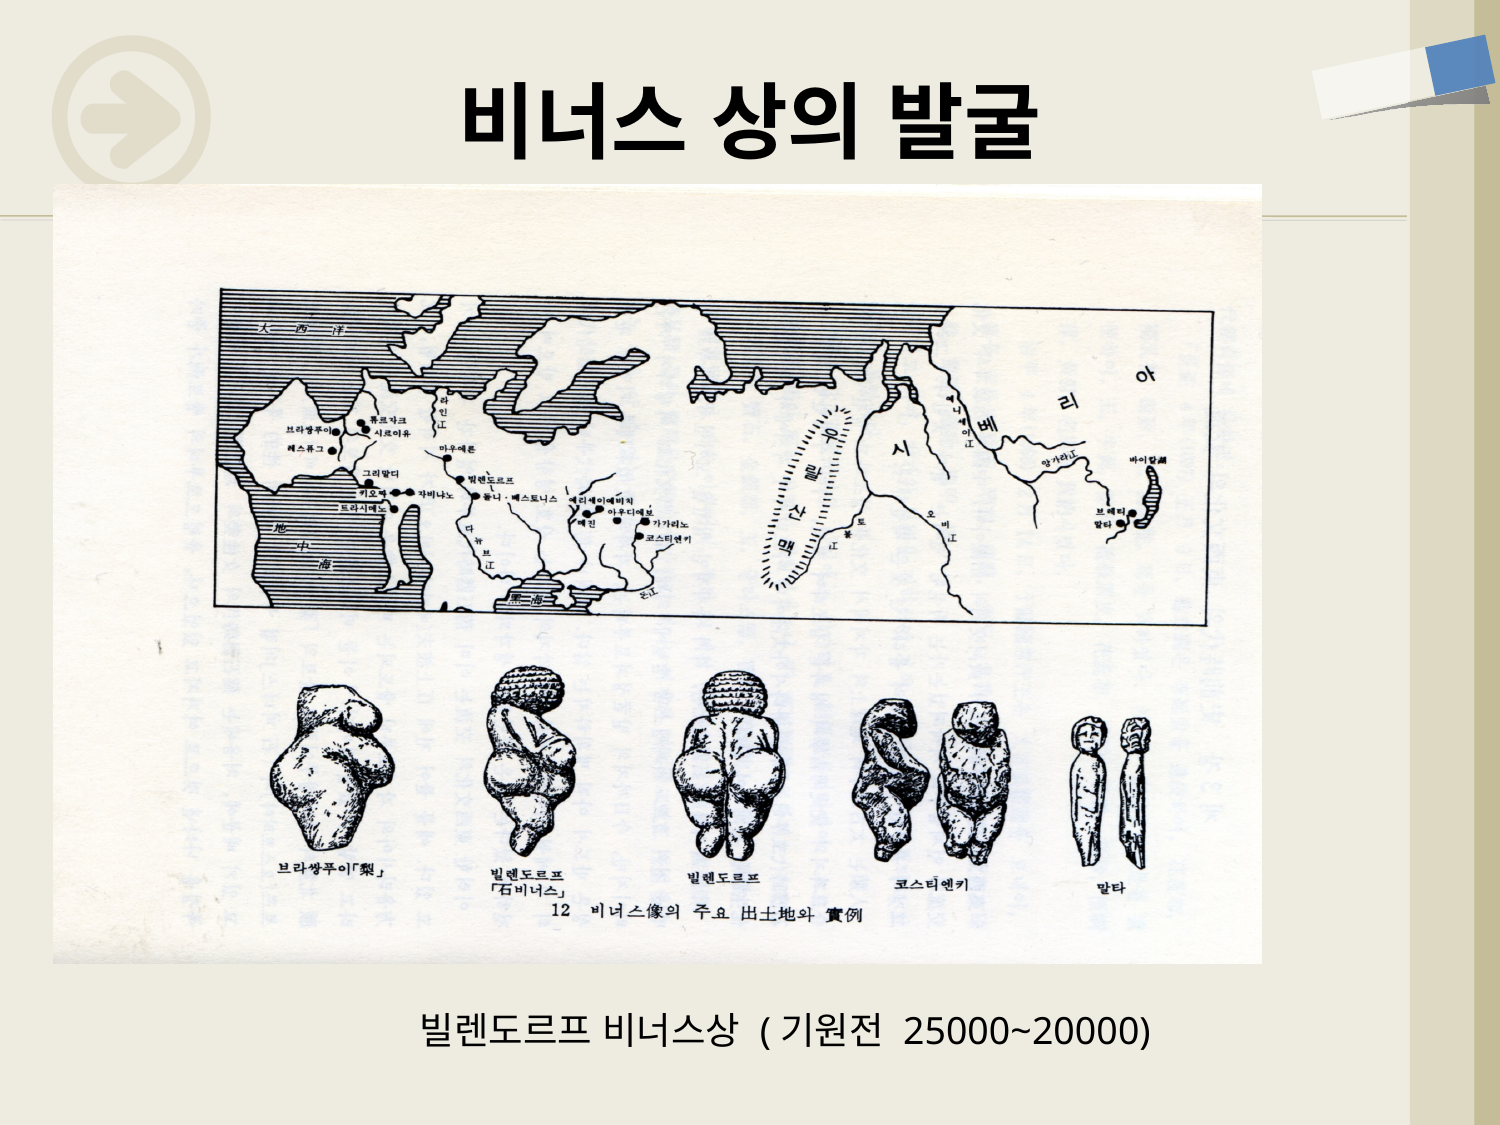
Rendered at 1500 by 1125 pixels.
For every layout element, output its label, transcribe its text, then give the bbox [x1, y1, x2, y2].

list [52, 184, 1262, 965]
text_box 빌렌도르프 비너스상 (기원전 25000~20000) [404, 999, 1262, 1060]
title 비너스 상의 발굴 [75, 24, 1425, 213]
